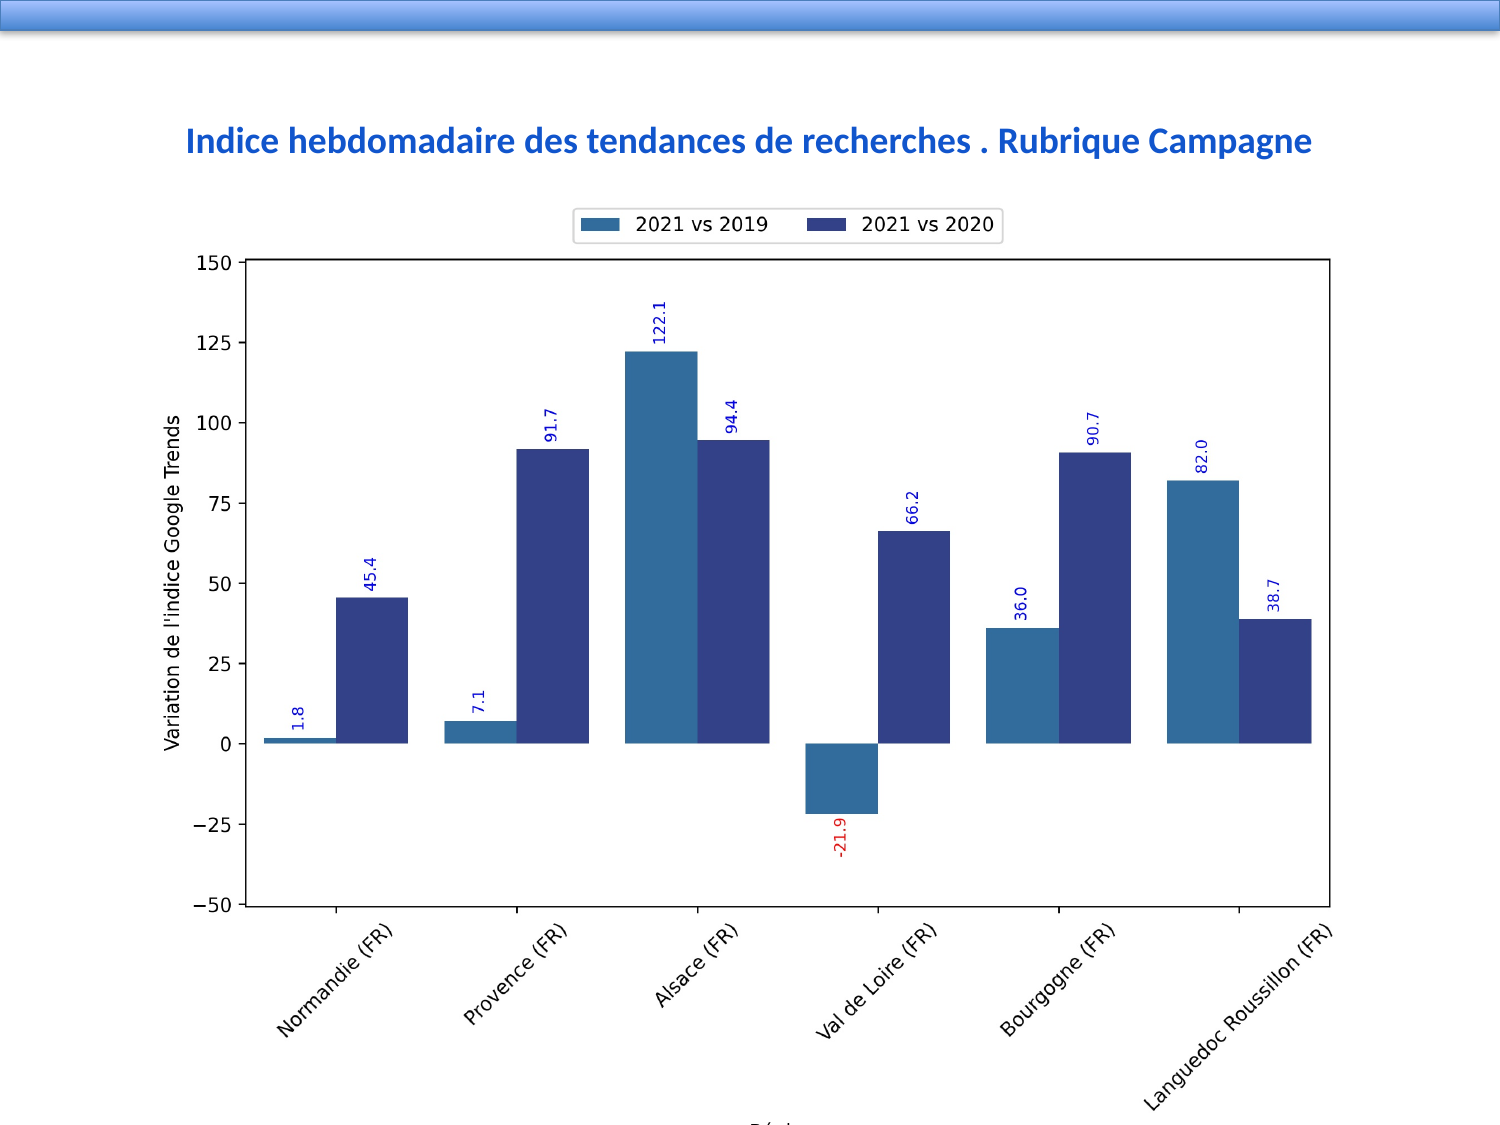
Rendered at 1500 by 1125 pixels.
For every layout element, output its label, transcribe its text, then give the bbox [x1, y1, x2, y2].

picture [149, 194, 1351, 1125]
text_box [0, 0, 1500, 31]
title Indice hebdomadaire des tendances de recherches . Rubrique Campagne [75, 45, 1425, 233]
